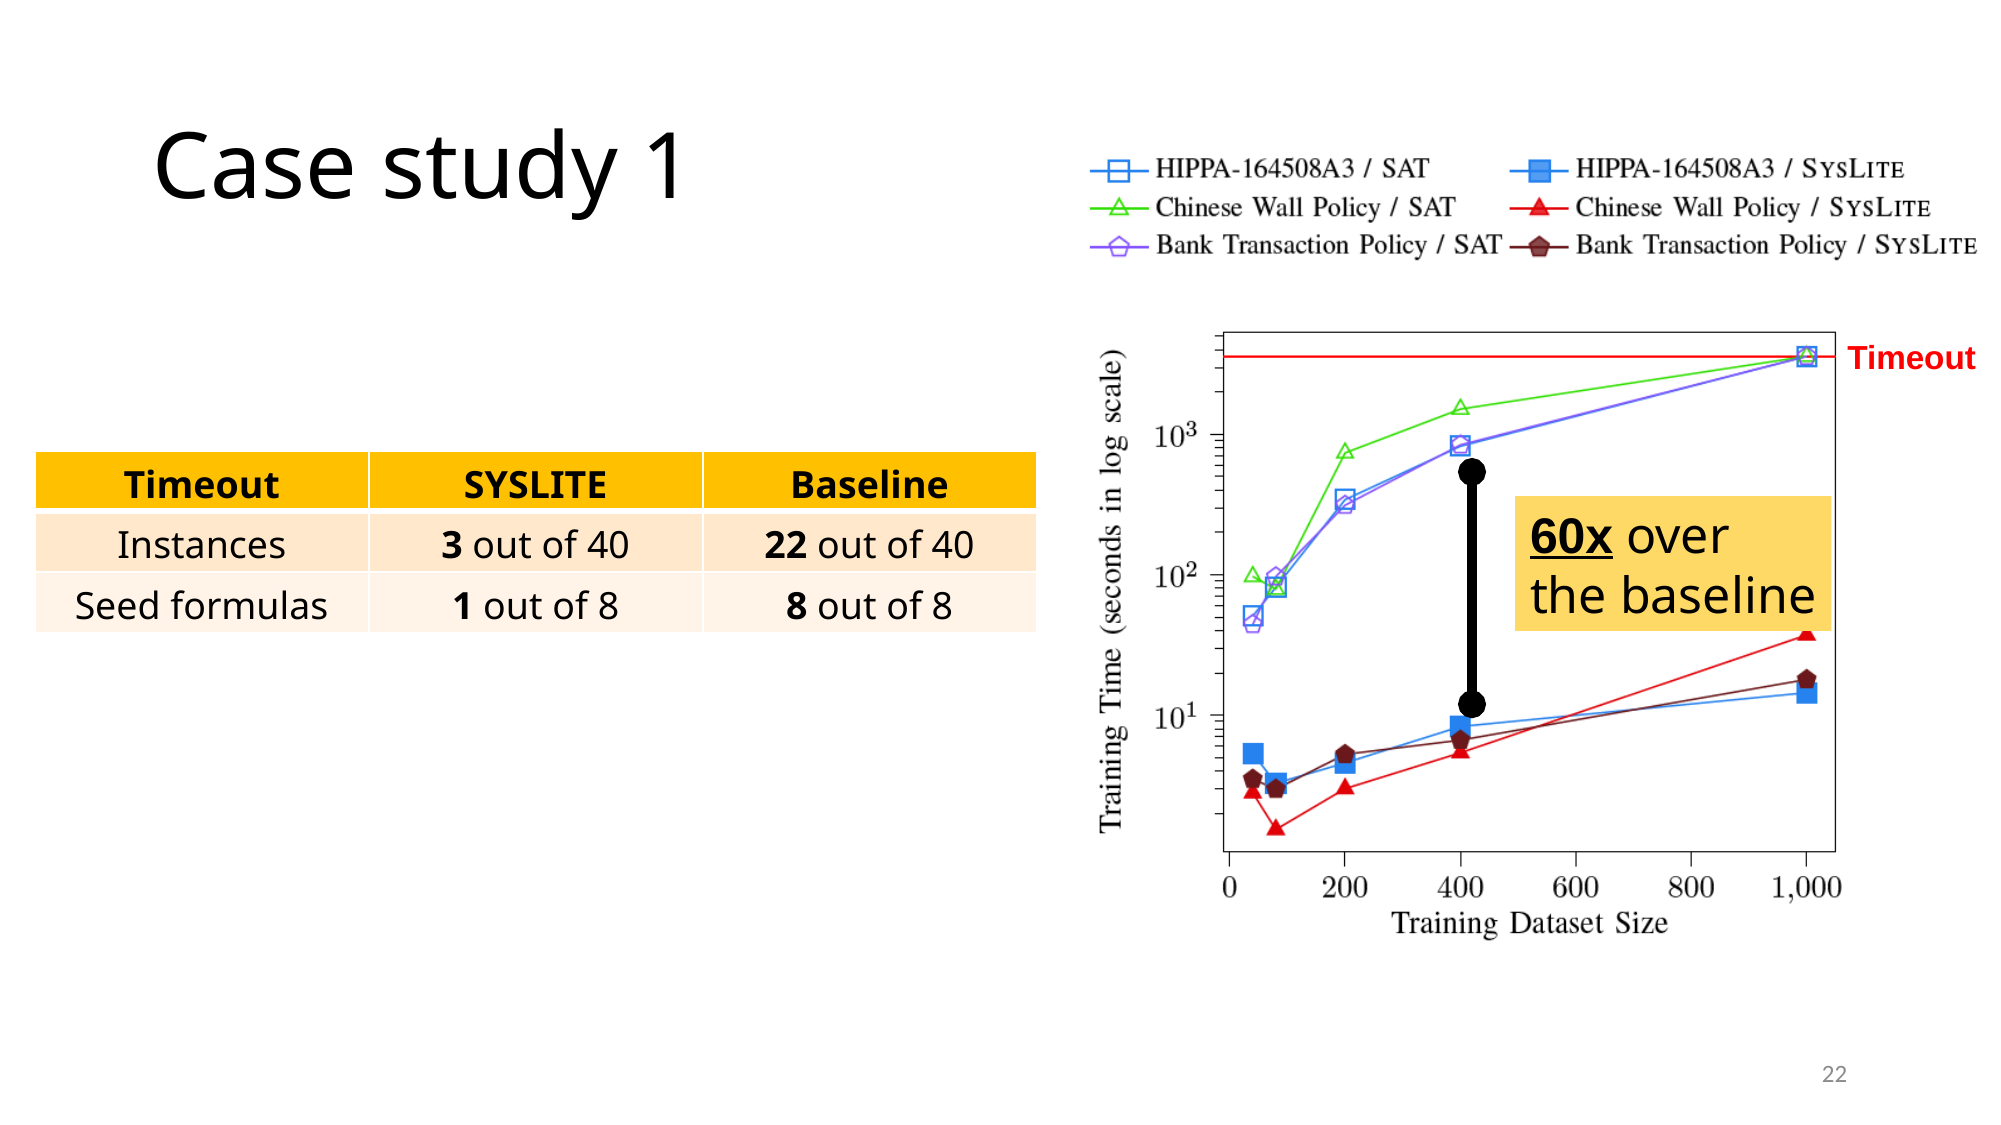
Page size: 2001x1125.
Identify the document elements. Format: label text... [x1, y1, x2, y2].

table_cell 8 out of 8 [704, 573, 1036, 632]
title Case study 1 [137, 59, 1863, 278]
table_cell 1 out of 8 [370, 573, 702, 632]
table_cell 3 out of 40 [370, 514, 702, 571]
slide_number 22 [1412, 1042, 1863, 1103]
table_header SYSLITE [370, 452, 702, 508]
picture [1080, 308, 1864, 957]
text_box Timeout [1864, 328, 1991, 384]
table_cell 22 out of 40 [704, 514, 1036, 571]
picture [1080, 148, 1991, 268]
table_cell Seed formulas [36, 573, 368, 632]
table_header Timeout [36, 452, 368, 508]
table_header Baseline [704, 452, 1036, 508]
table_cell Instances [36, 514, 368, 571]
